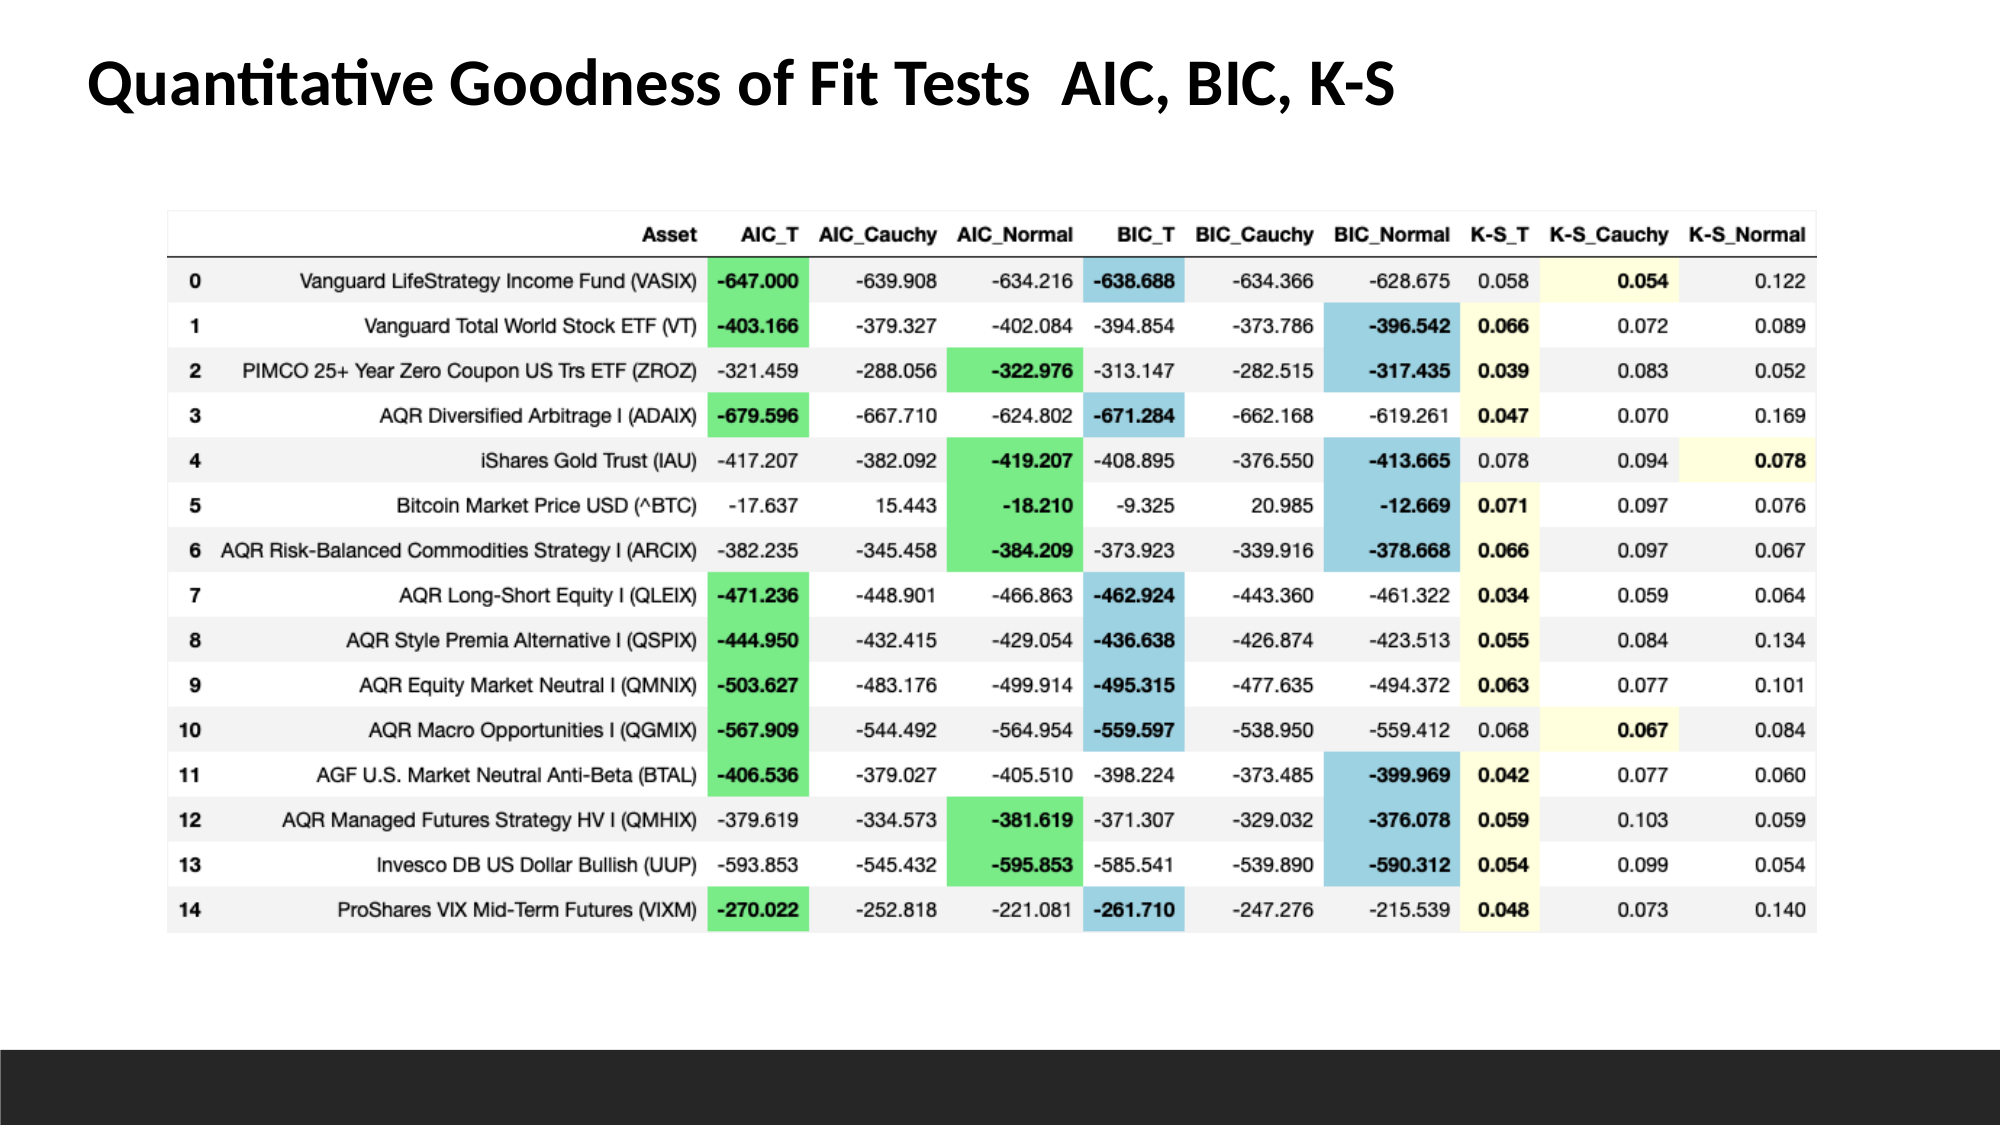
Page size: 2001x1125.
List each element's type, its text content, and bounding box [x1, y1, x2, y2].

picture [166, 210, 1818, 933]
text_box Quantitative Goodness of Fit Tests AIC, BIC, K-S [72, 31, 1927, 288]
